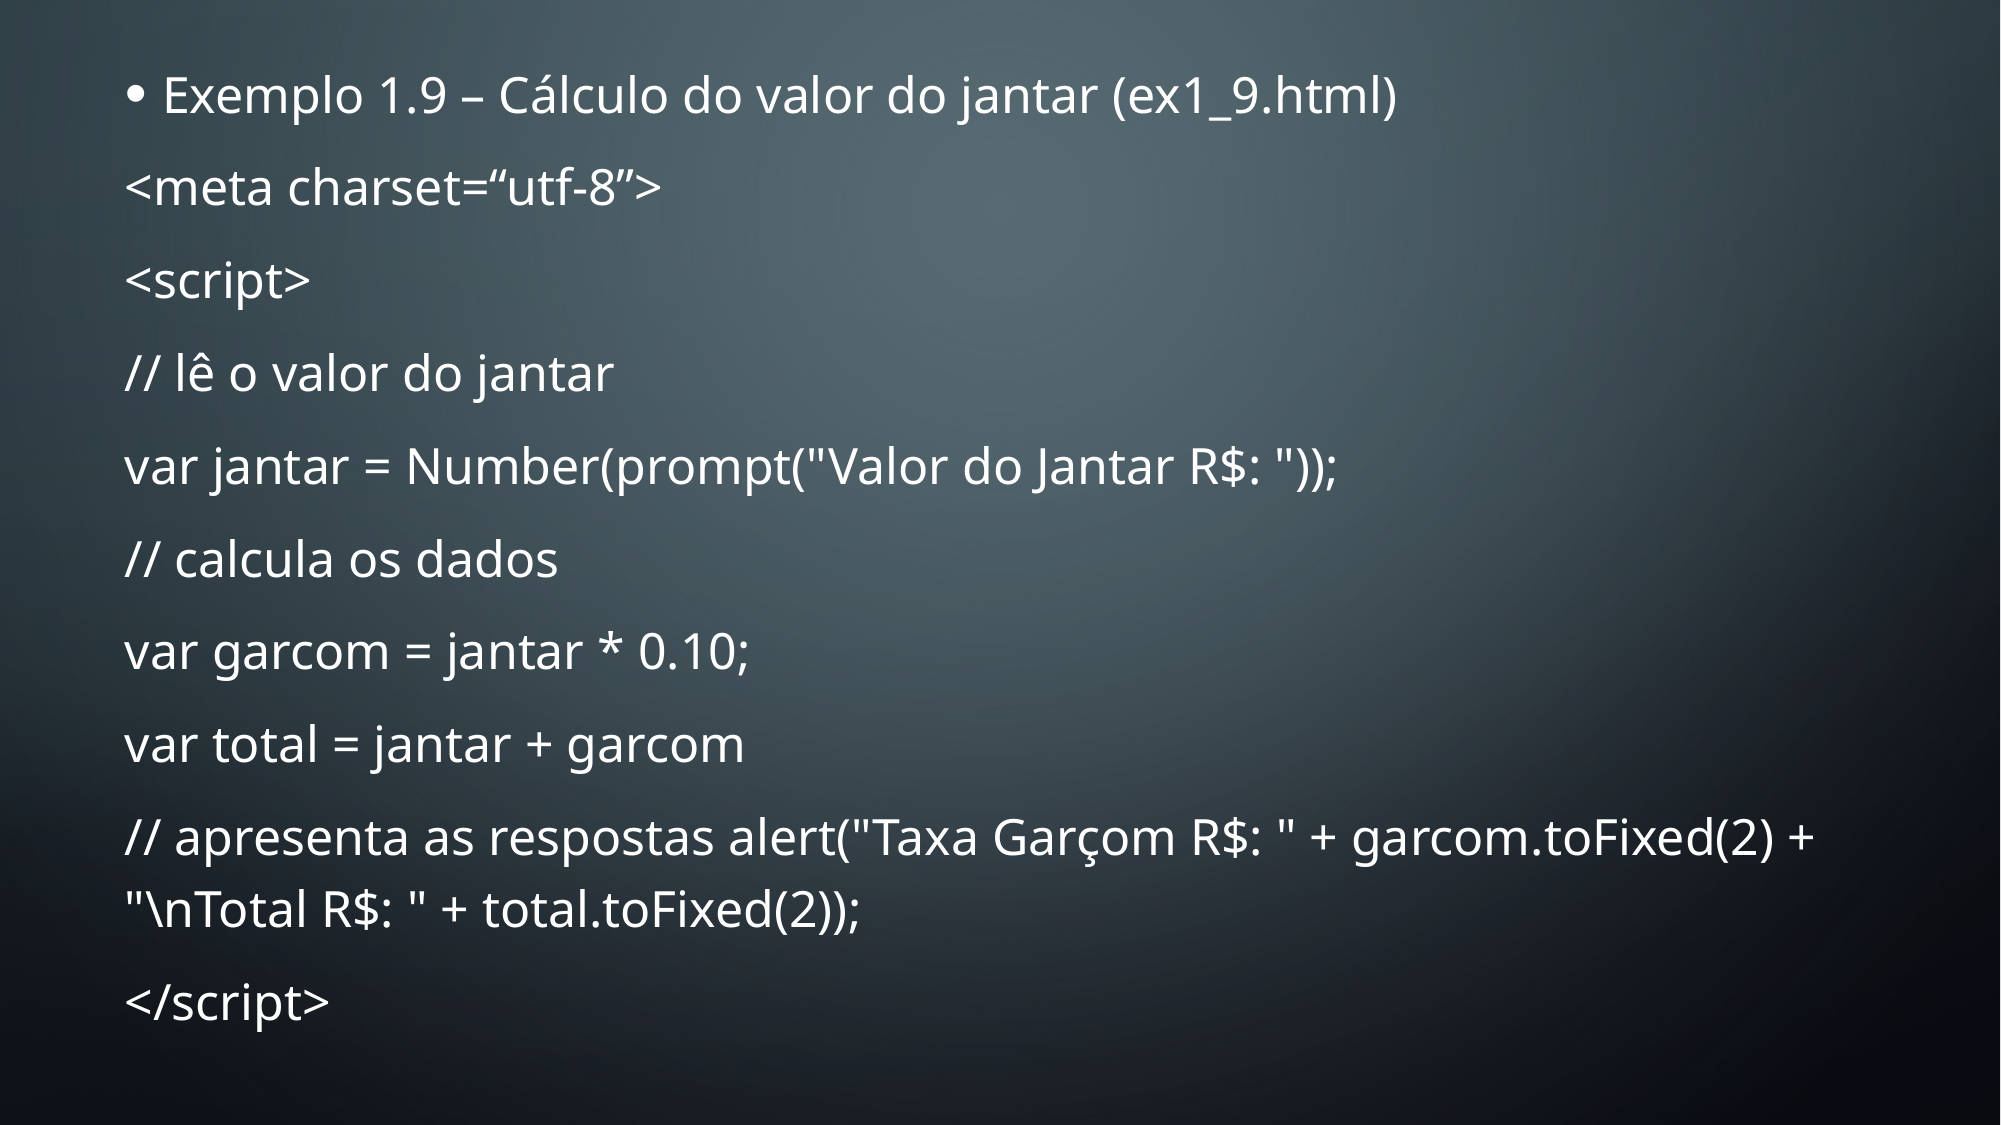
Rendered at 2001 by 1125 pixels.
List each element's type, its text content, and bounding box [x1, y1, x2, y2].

list Exemplo 1.9 – Cálculo do valor do jantar (ex1_9.html) <meta charset=“utf-8”> <script> // lê o valor do jantar var jantar = Number(prompt("Valor do Jantar R$: ")); // calcula os dados var garcom = jantar * 0.10; var total = jantar + garcom // apresenta as respostas alert("Taxa Garçom R$: " + garcom.toFixed(2) + "\nTotal R$: " + total.toFixed(2)); </script> [109, 43, 1854, 1075]
